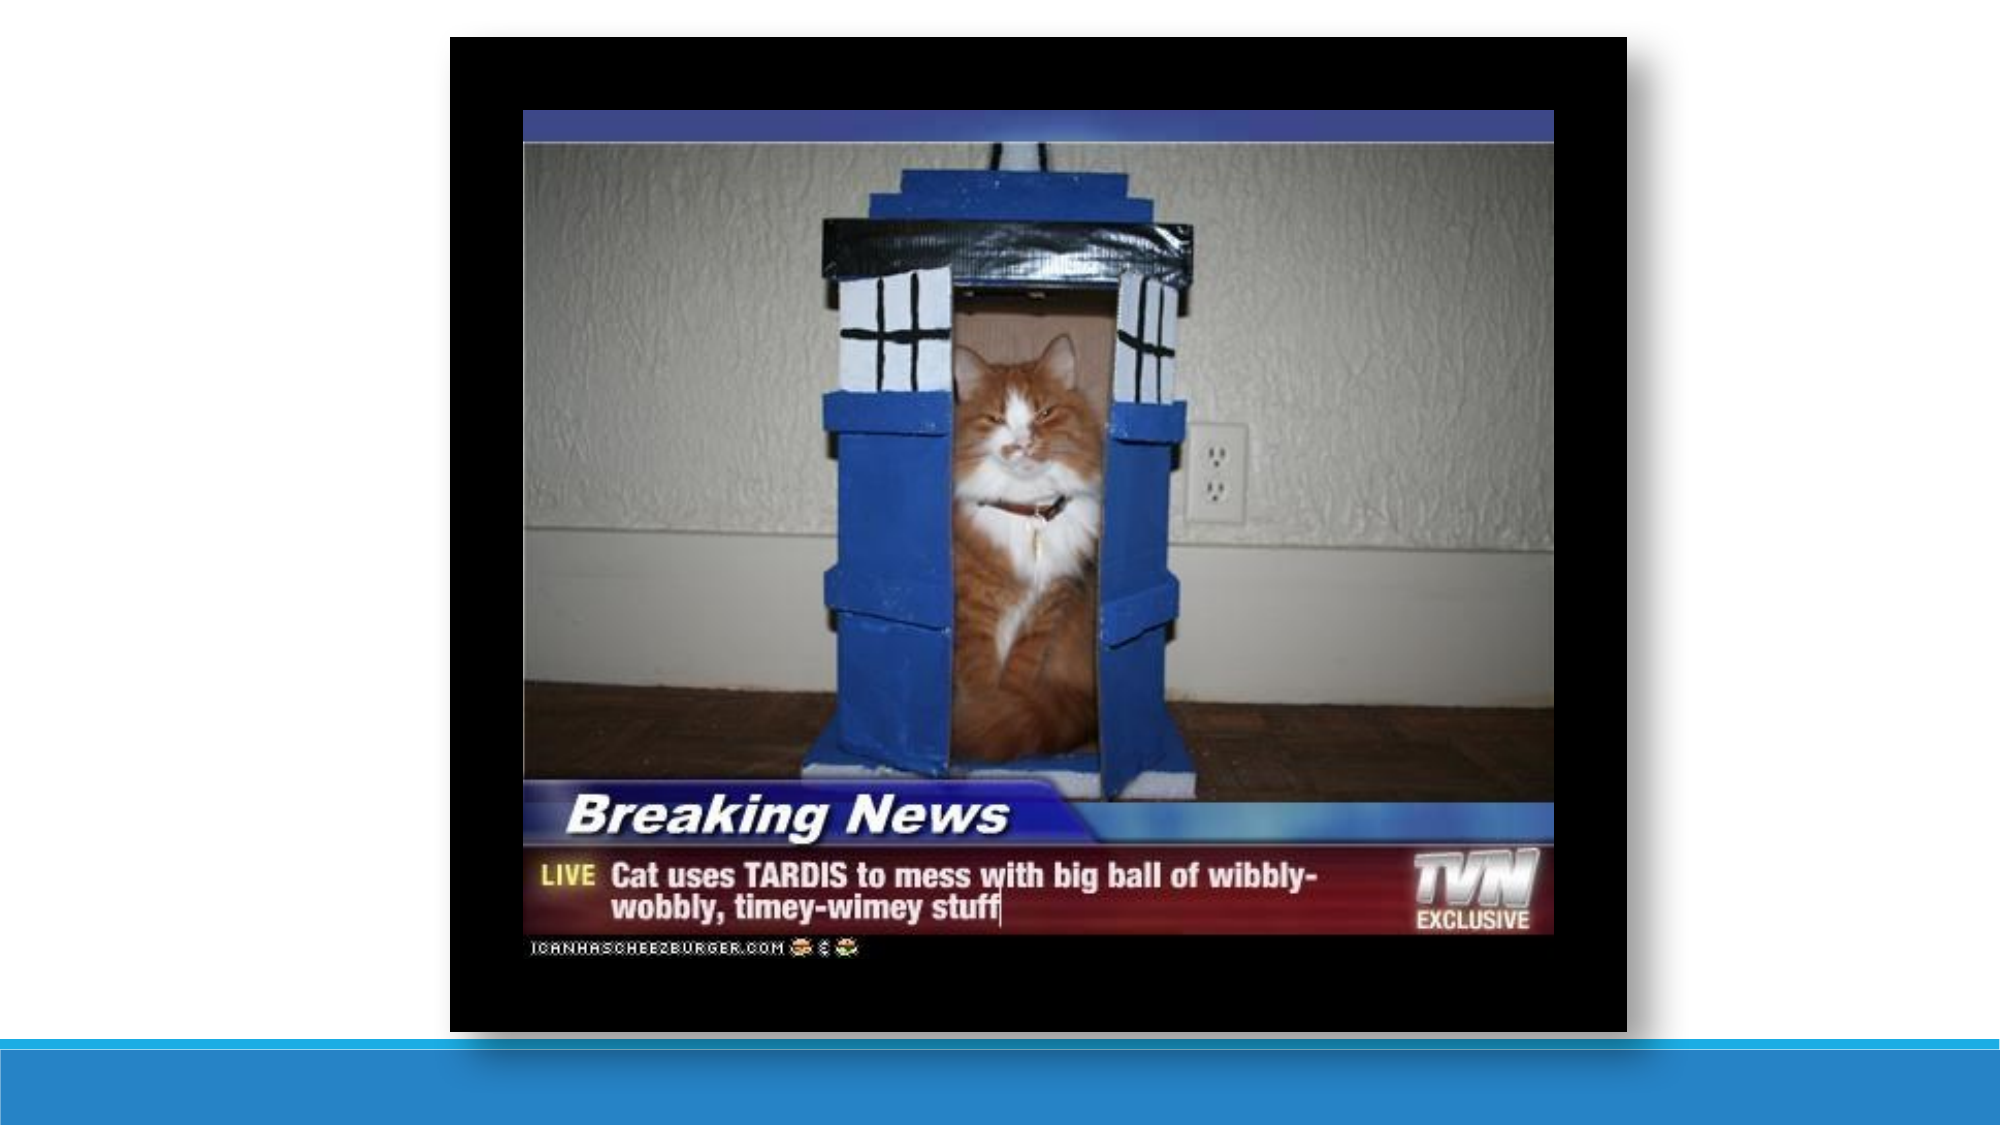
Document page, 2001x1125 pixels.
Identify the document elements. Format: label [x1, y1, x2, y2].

picture [522, 108, 1555, 960]
